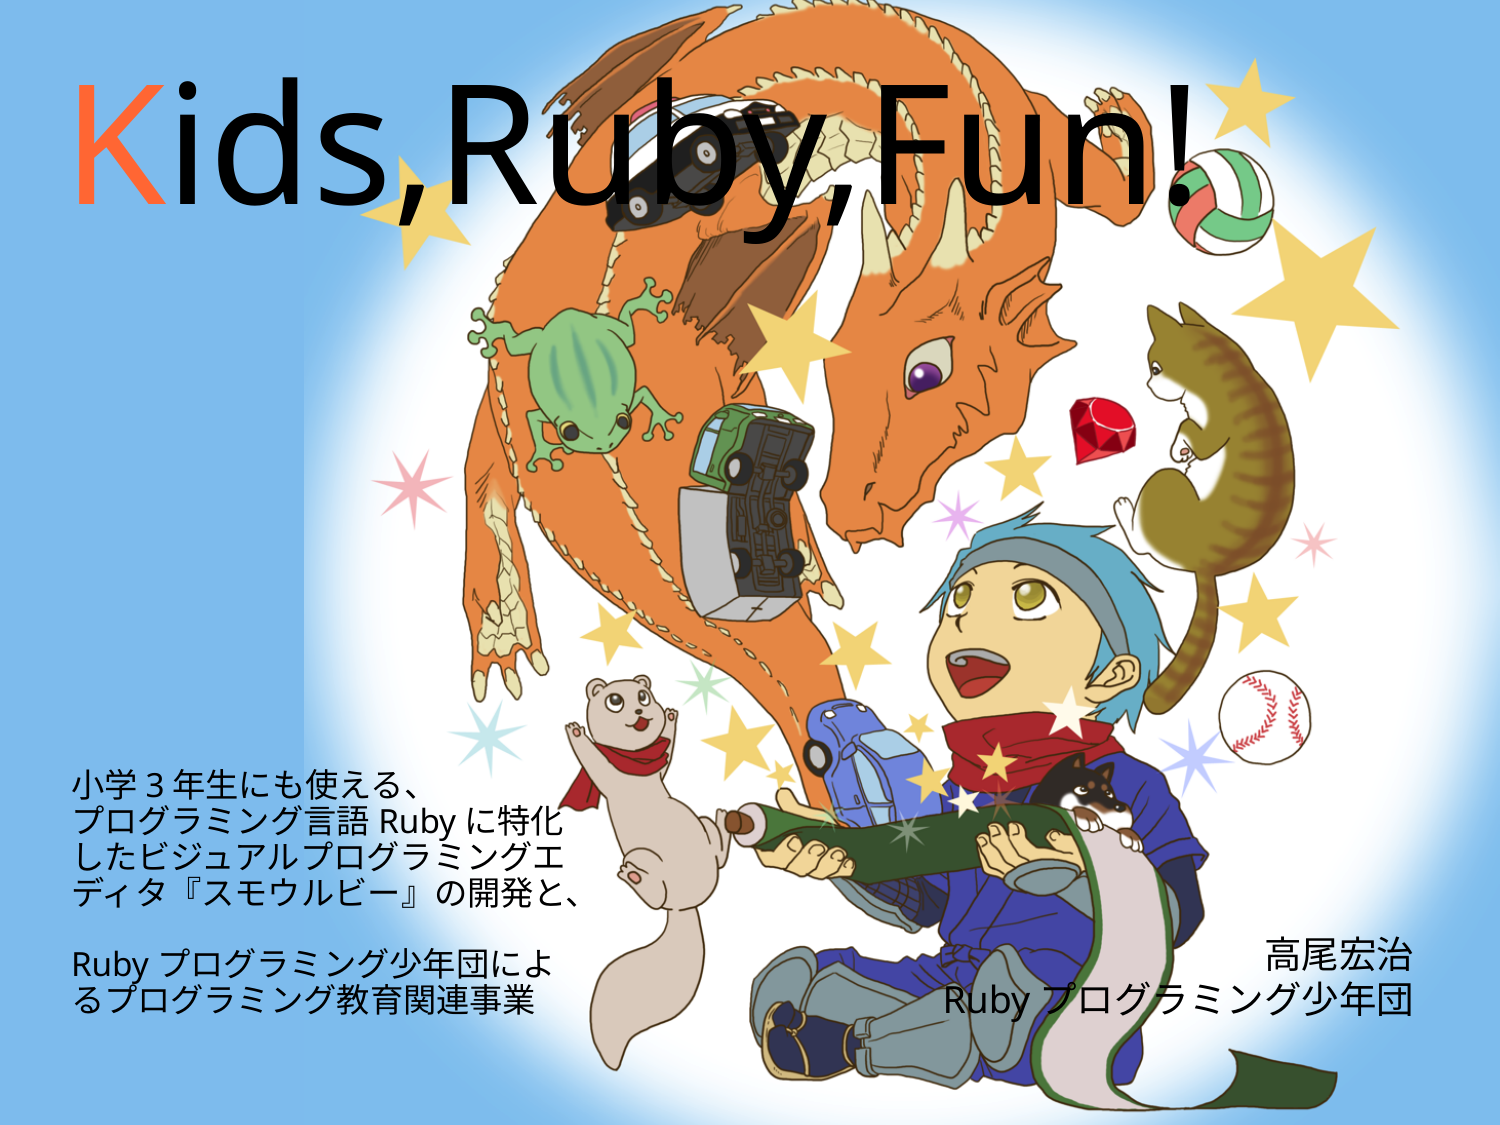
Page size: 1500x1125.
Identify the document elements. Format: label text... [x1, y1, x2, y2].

title Kids,Ruby,Fun! [48, 53, 304, 575]
picture [304, 0, 1500, 1125]
subtitle 小学3年生にも使える、 プログラミング言語Rubyに特化したビジュアルプログラミングエディタ『スモウルビー』の開発と、 Rubyプログラミング少年団によるプログラミング教育関連事業 [55, 776, 304, 1029]
